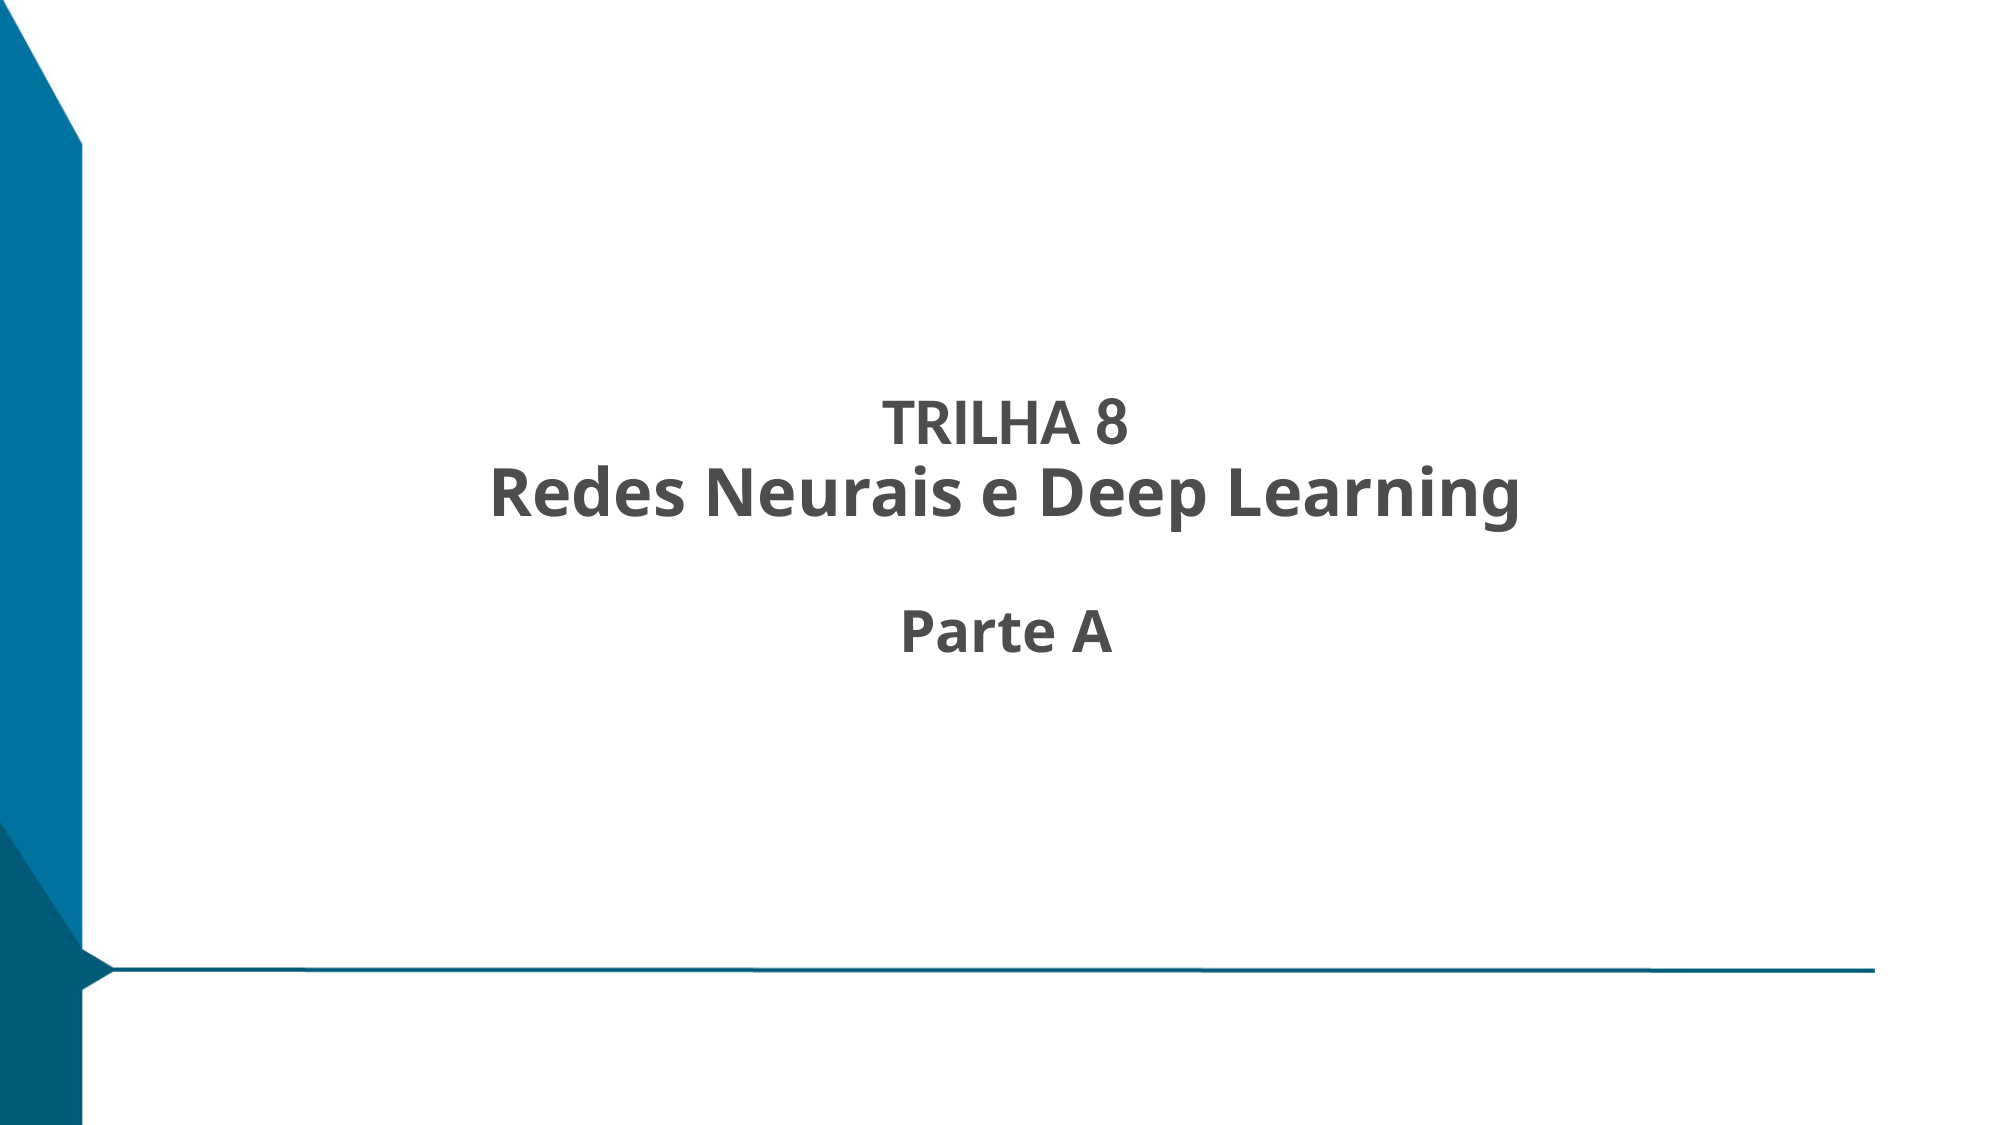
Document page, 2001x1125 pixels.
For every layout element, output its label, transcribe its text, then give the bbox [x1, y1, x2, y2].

title TRILHA 8 Redes Neurais e Deep Learning Parte A [196, 469, 1816, 663]
picture [4, 0, 2001, 1125]
